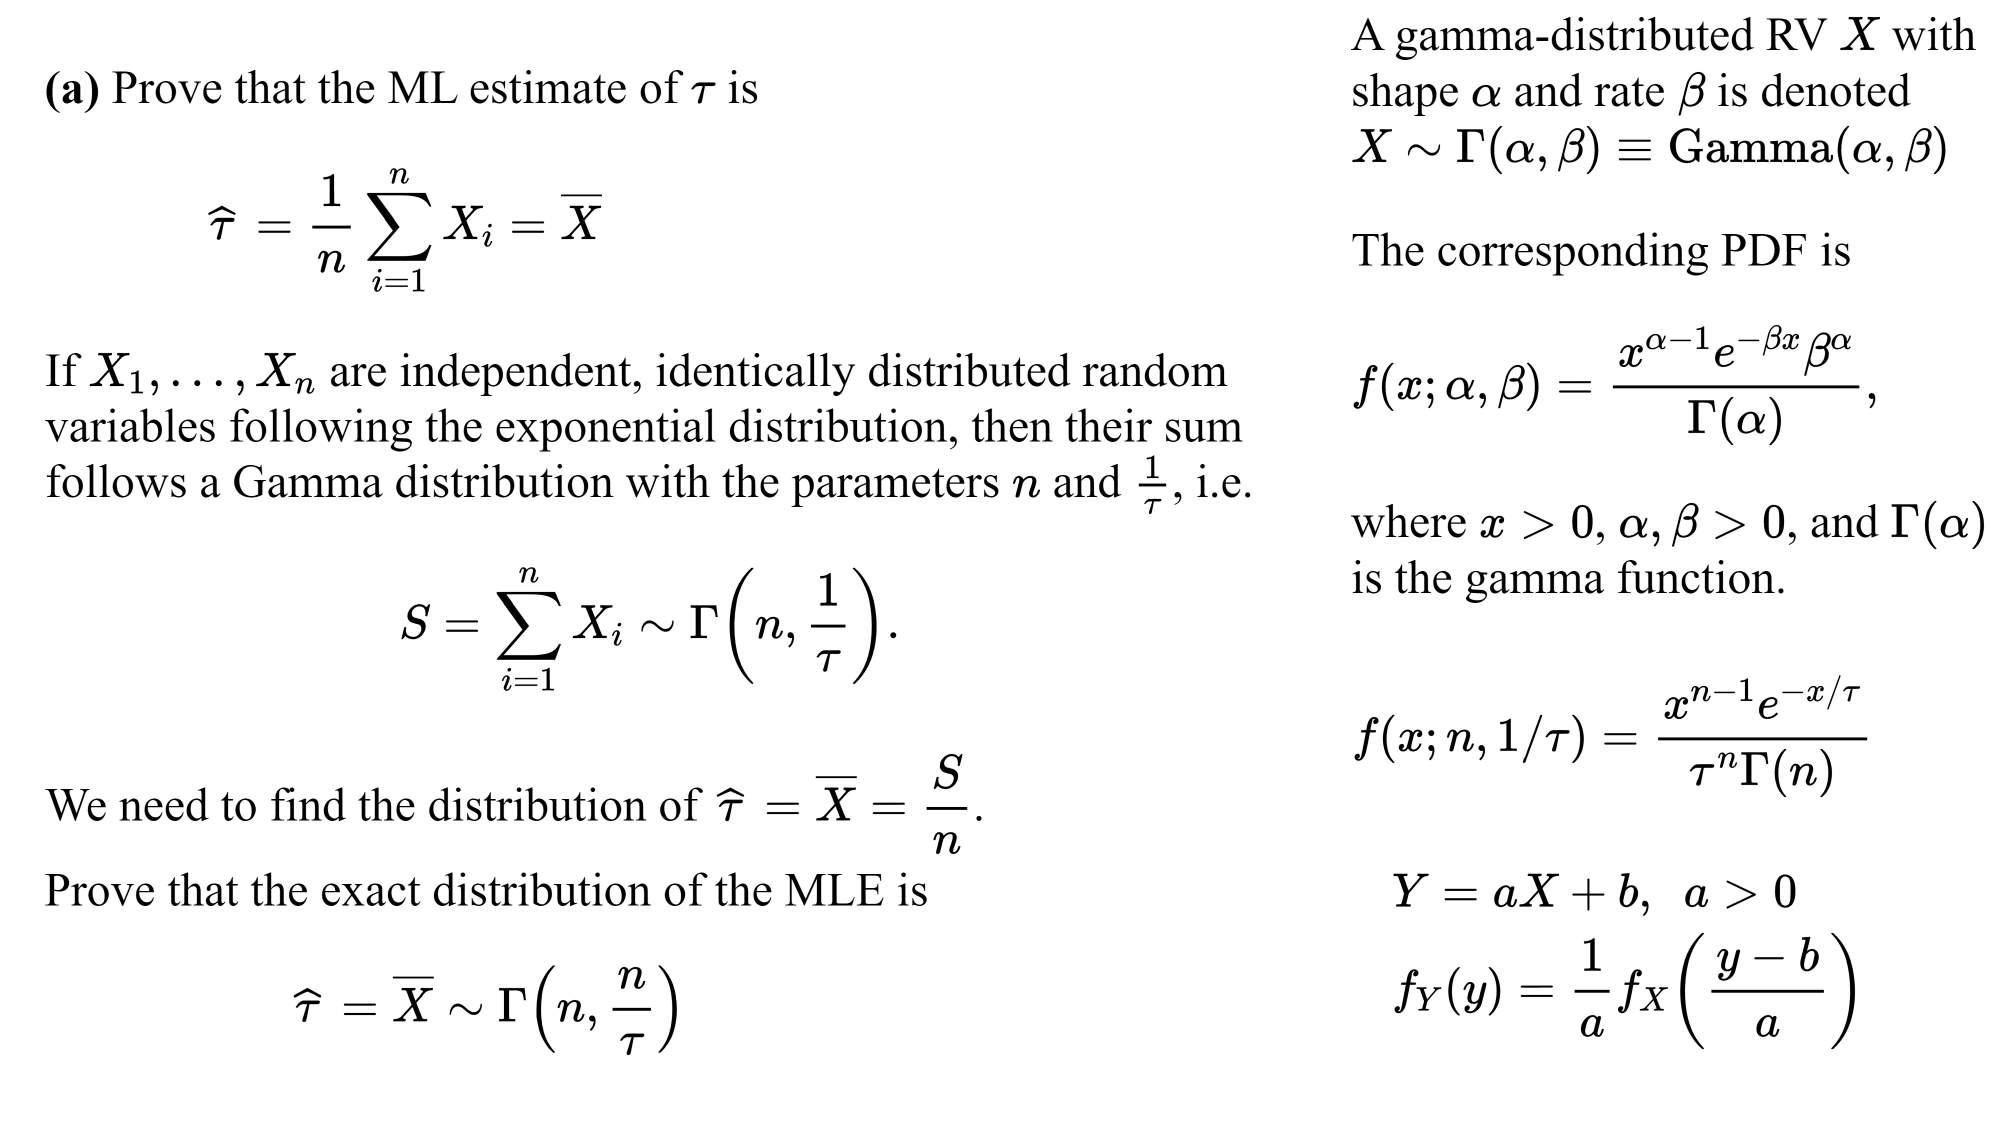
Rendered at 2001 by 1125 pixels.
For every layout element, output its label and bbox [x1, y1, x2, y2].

picture [1390, 870, 1858, 1052]
picture [1351, 675, 1870, 800]
picture [45, 350, 1253, 857]
picture [45, 67, 761, 295]
picture [1351, 14, 1987, 605]
picture [45, 870, 930, 1058]
